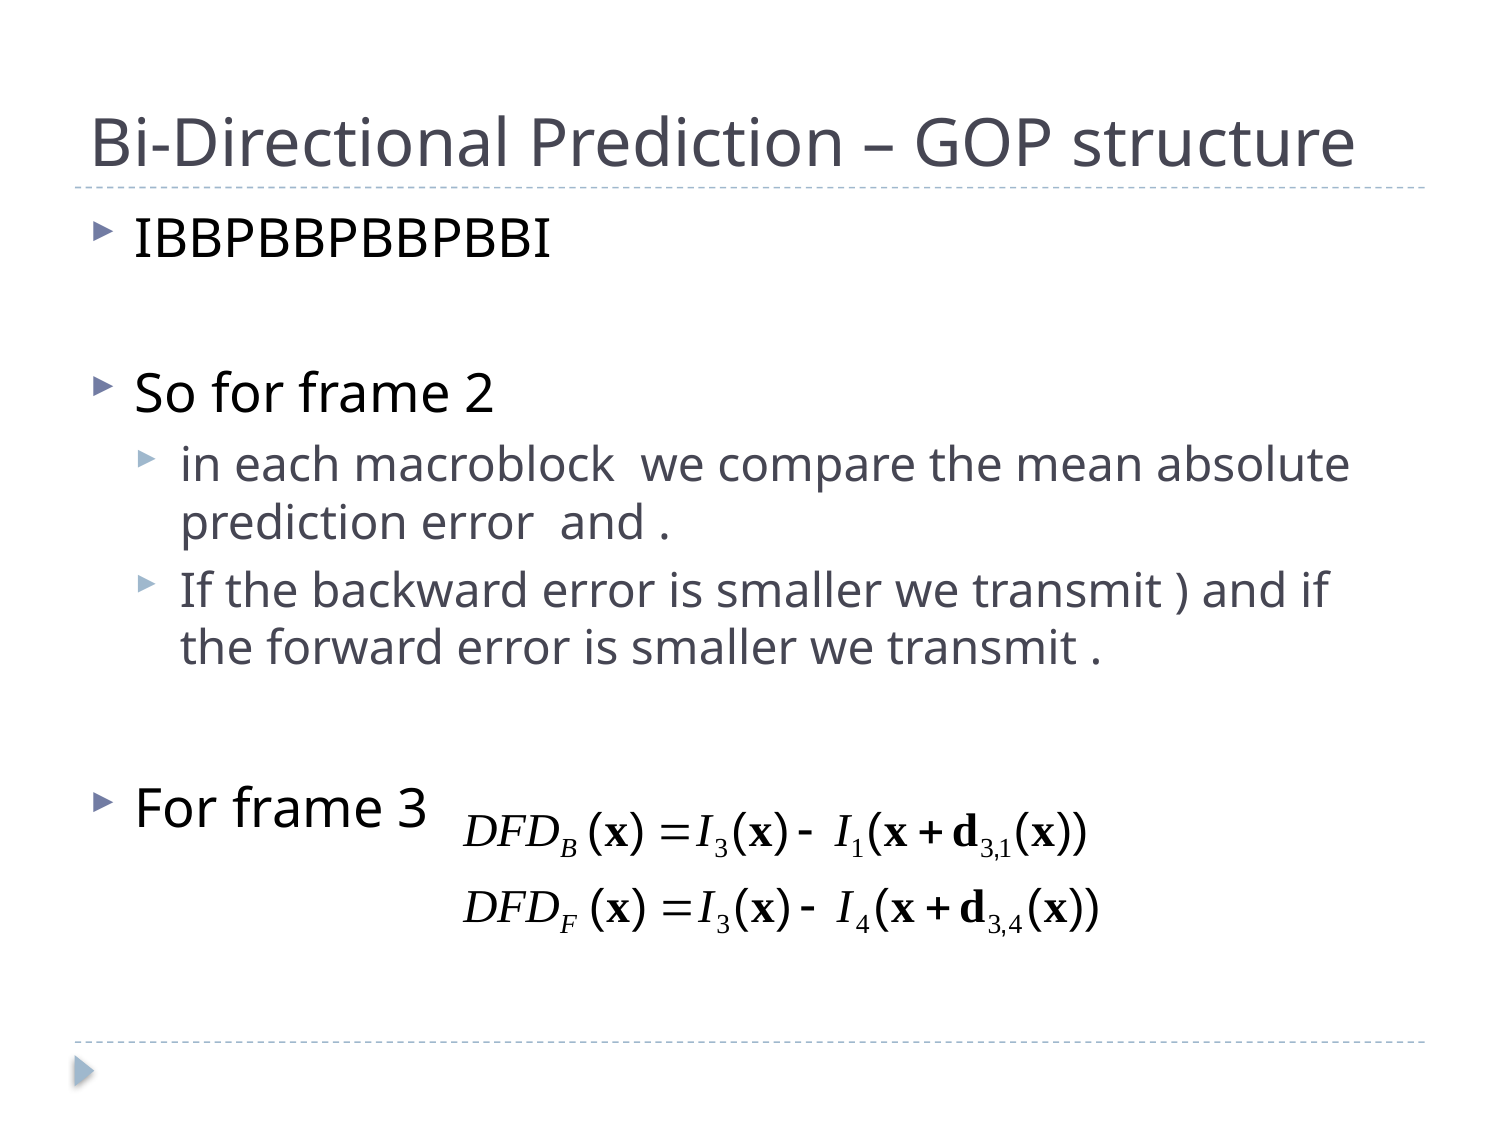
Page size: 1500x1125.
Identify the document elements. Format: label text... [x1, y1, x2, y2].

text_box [454, 798, 1109, 949]
title Bi-Directional Prediction – GOP structure [75, 24, 1425, 188]
